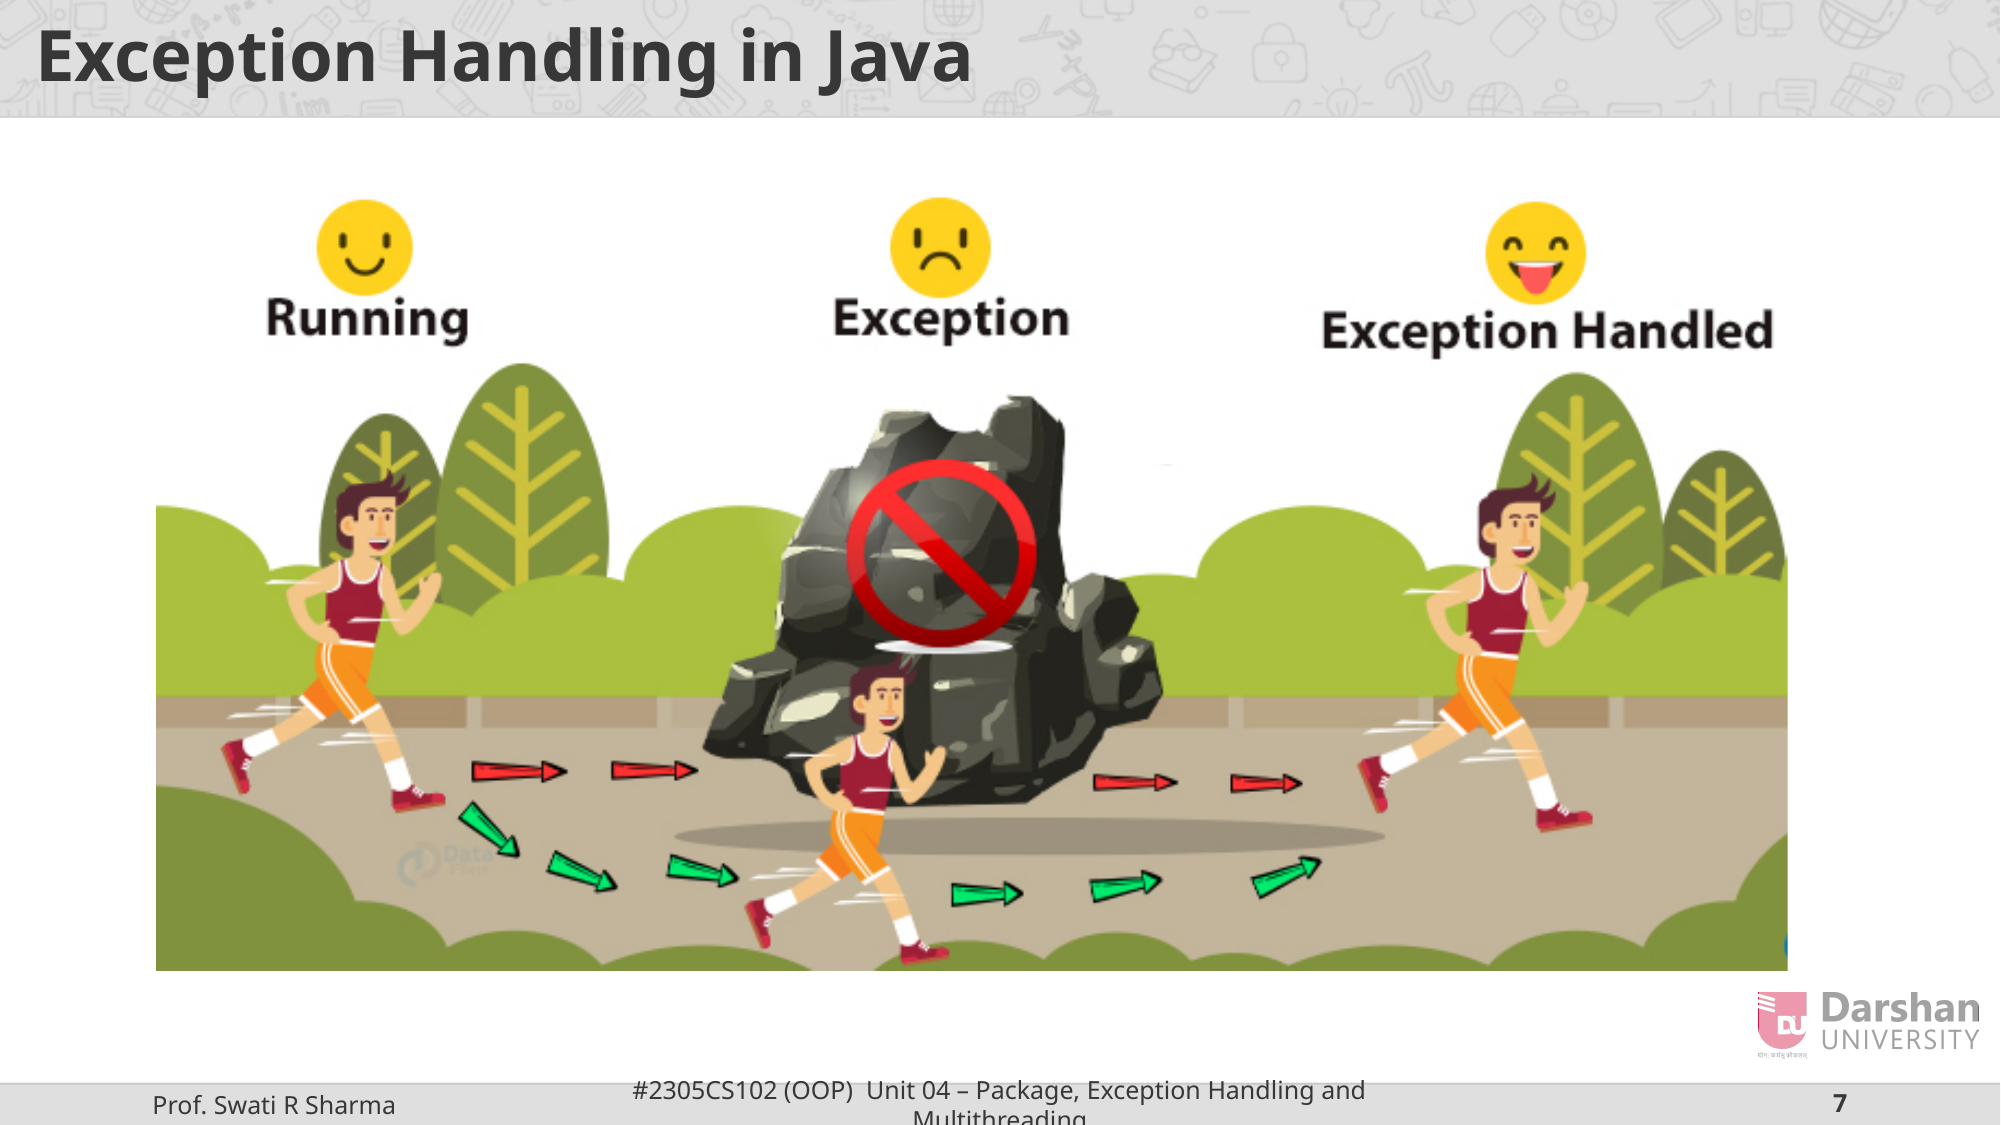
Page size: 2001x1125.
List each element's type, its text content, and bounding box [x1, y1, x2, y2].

title Thank You [1758, 992, 1979, 1059]
title Exception Handling in Java [0, 0, 2000, 117]
picture [156, 192, 1788, 986]
